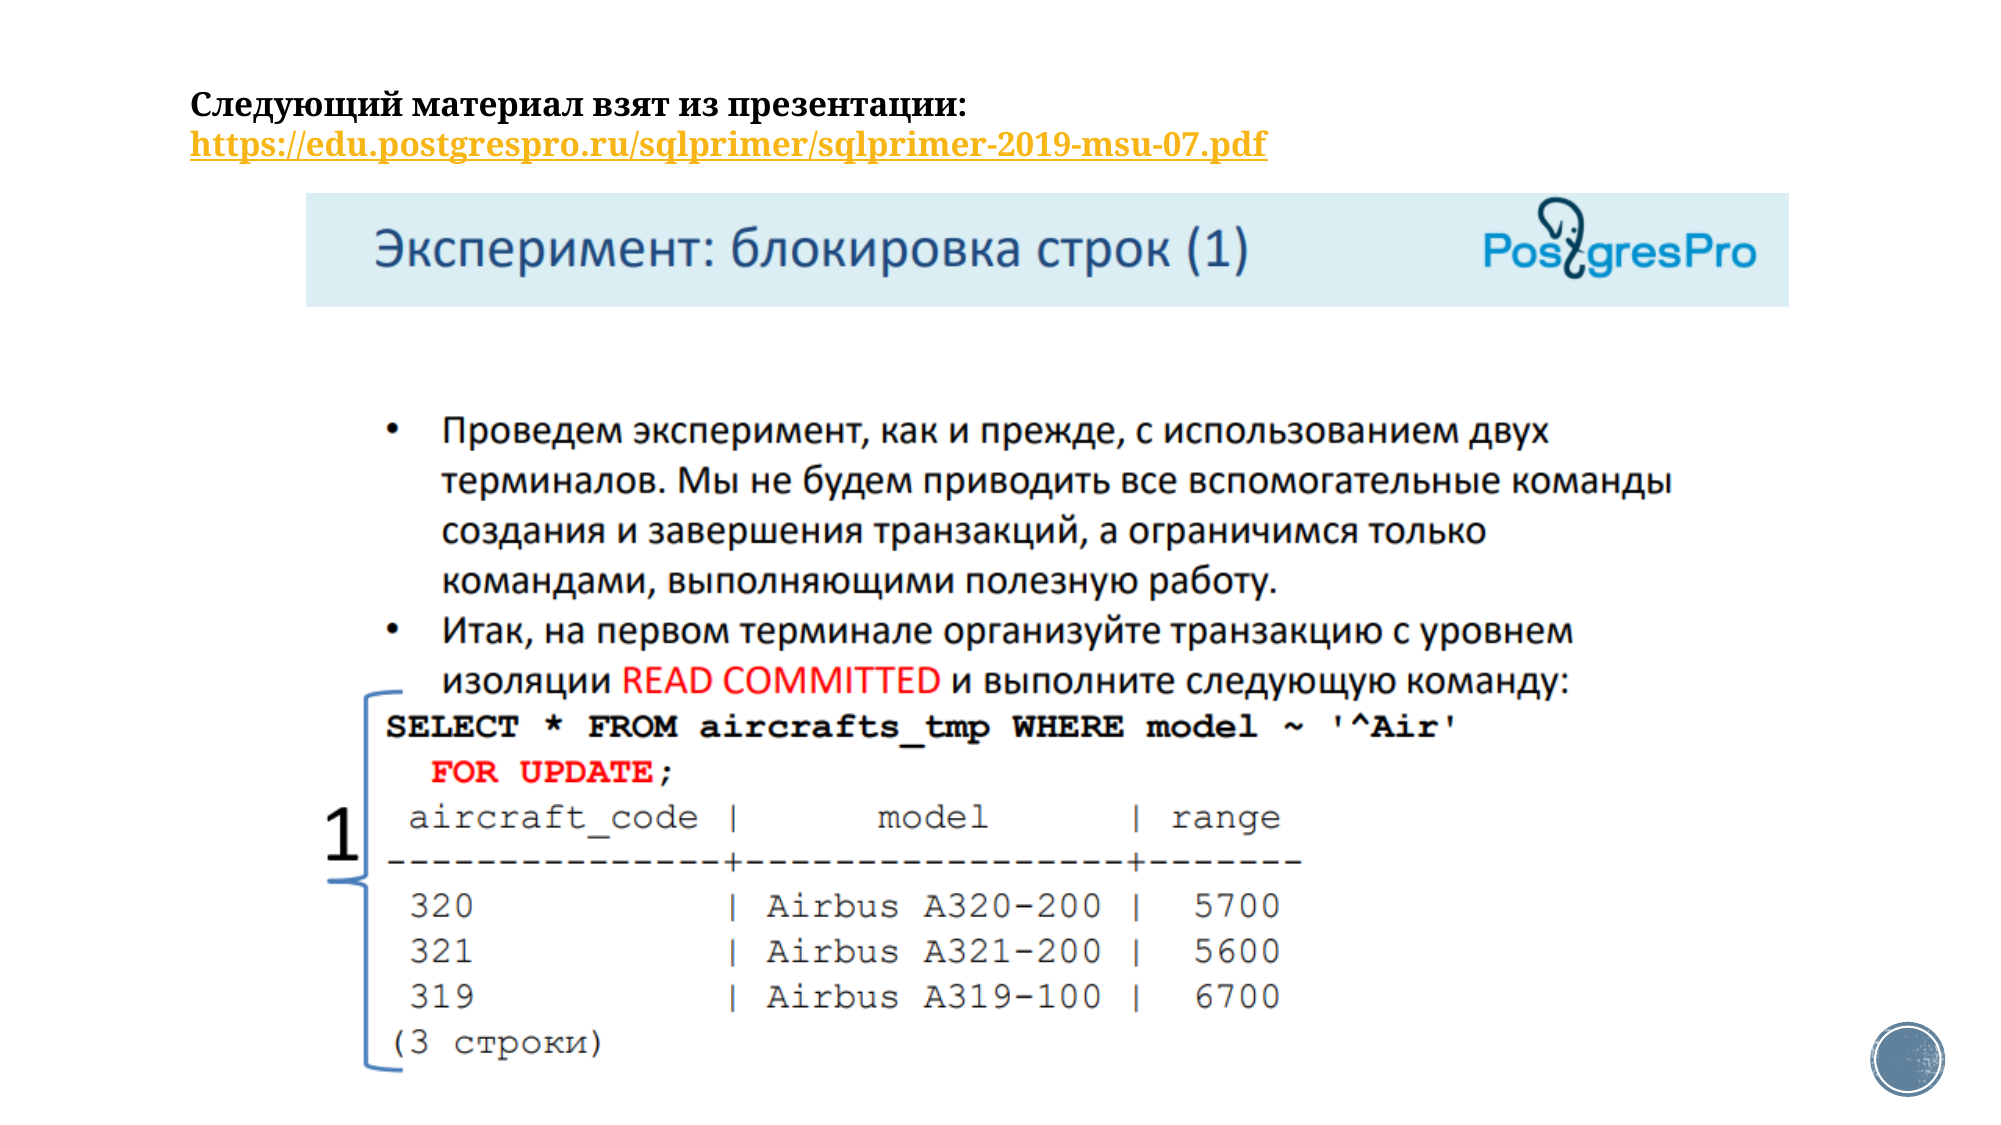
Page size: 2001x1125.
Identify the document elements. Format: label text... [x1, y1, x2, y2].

title Следующий материал взят из презентации: https://edu.postgrespro.ru/sqlprimer/sqlprimer-2019-msu-07.pdf [174, 40, 1876, 212]
picture [306, 193, 1789, 1125]
